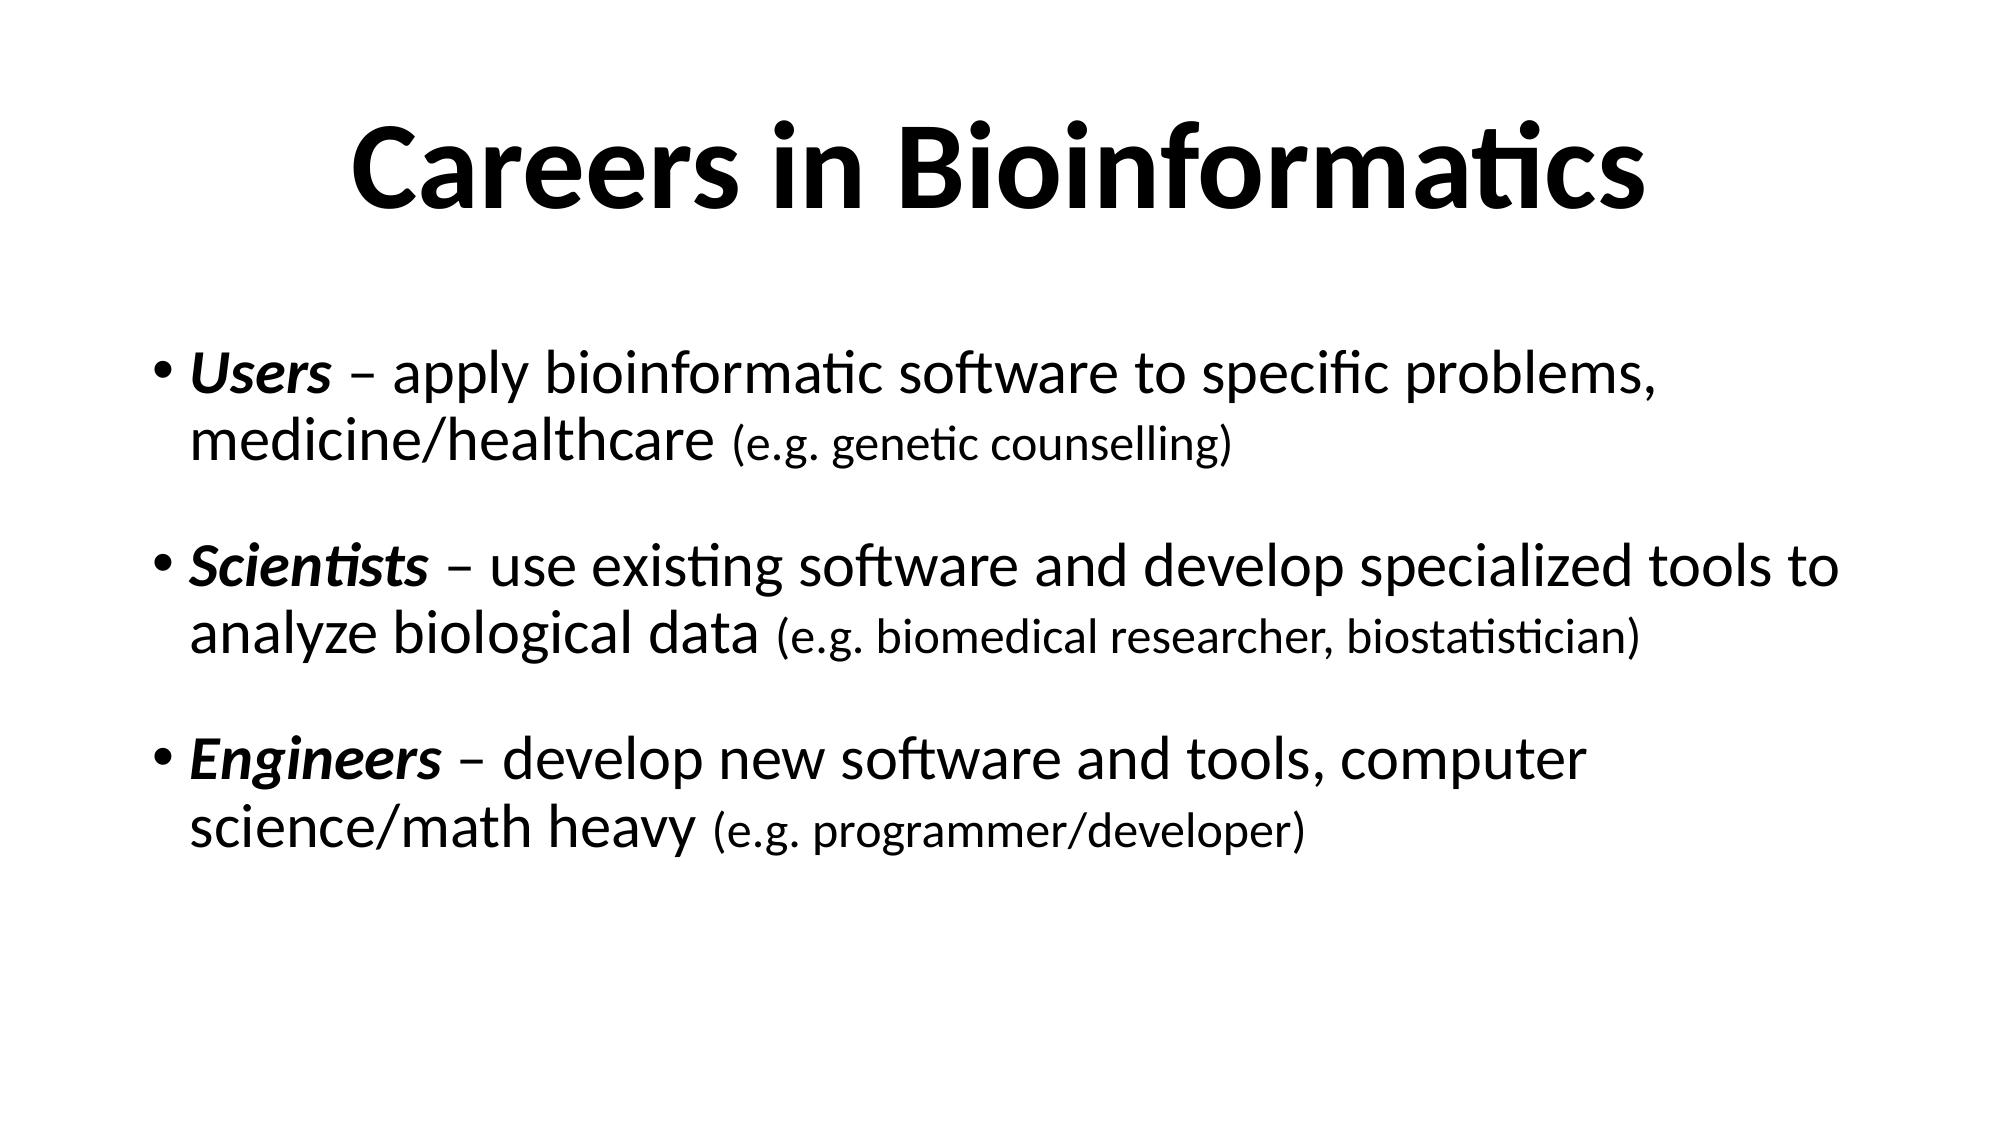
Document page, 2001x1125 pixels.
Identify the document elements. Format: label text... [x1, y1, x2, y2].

list Users – apply bioinformatic software to specific problems, medicine/healthcare (e.g. genetic counselling) Scientists – use existing software and develop specialized tools to analyze biological data (e.g. biomedical researcher, biostatistician) Engineers – develop new software and tools, computer science/math heavy (e.g. programmer/developer) [137, 331, 1863, 1014]
title Careers in Bioinformatics [136, 59, 1863, 278]
